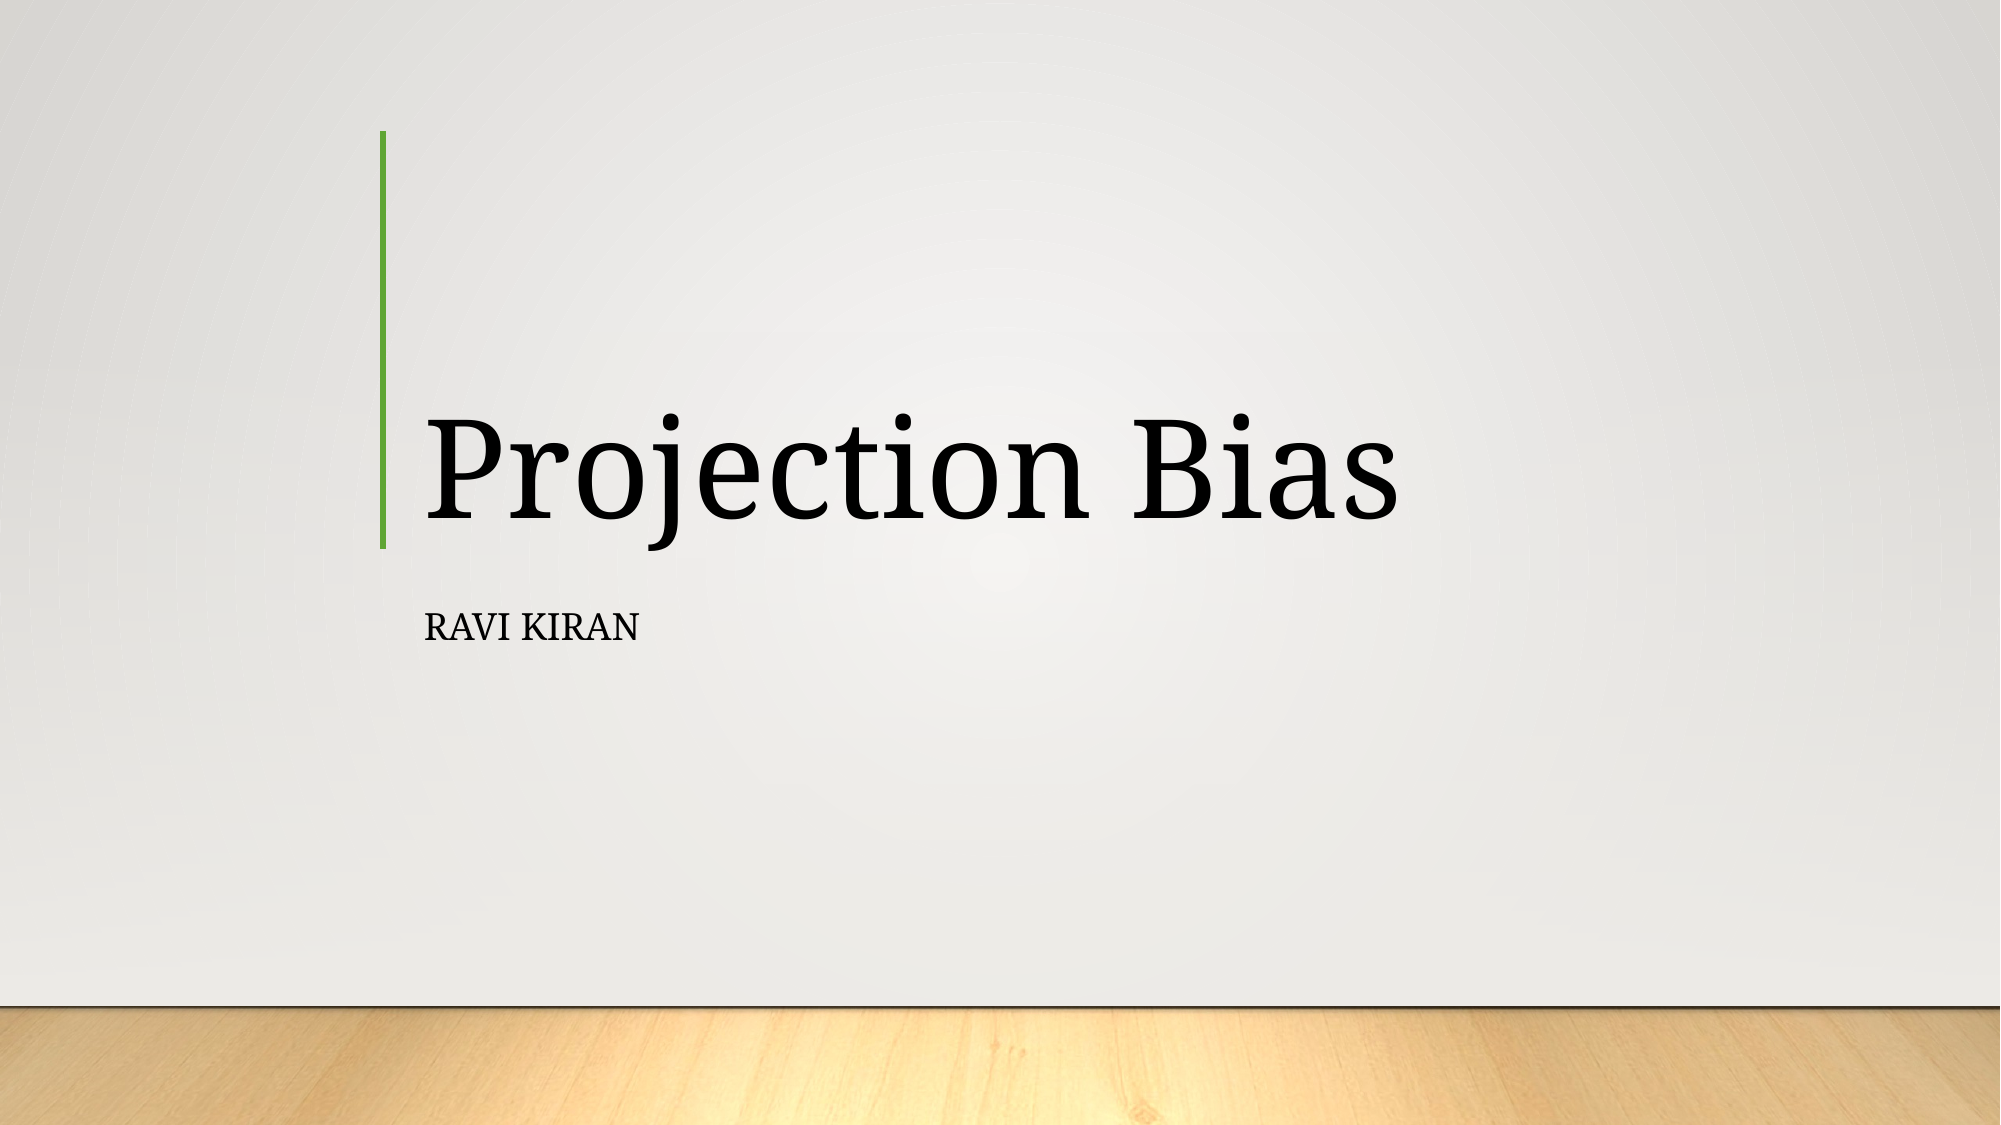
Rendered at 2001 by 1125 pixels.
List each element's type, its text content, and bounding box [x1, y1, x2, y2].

title Projection Bias [408, 131, 1814, 549]
picture [0, 1006, 2000, 1125]
subtitle Ravi Kiran [408, 579, 1814, 740]
